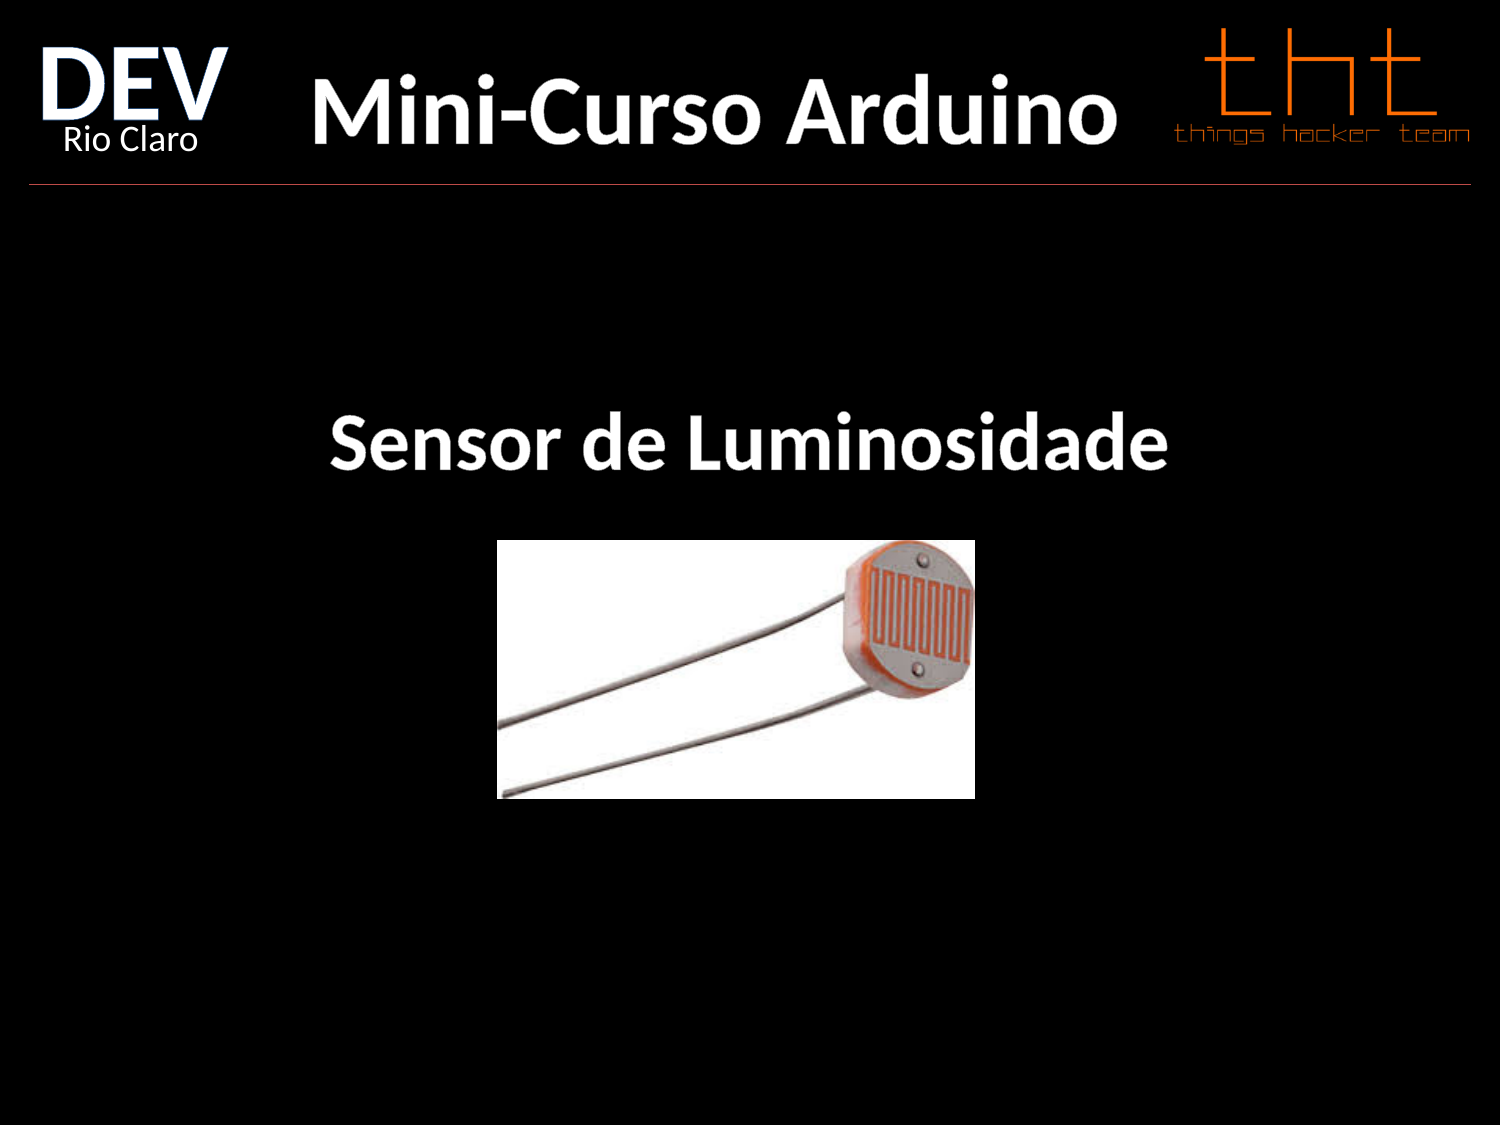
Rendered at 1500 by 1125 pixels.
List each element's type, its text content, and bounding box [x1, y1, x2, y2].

picture [1140, 0, 1500, 162]
text_box Mini-Curso Arduino [352, 34, 1138, 173]
text_box Sensor de Luminosidade [0, 277, 1500, 496]
picture [497, 540, 975, 799]
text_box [0, 0, 349, 291]
